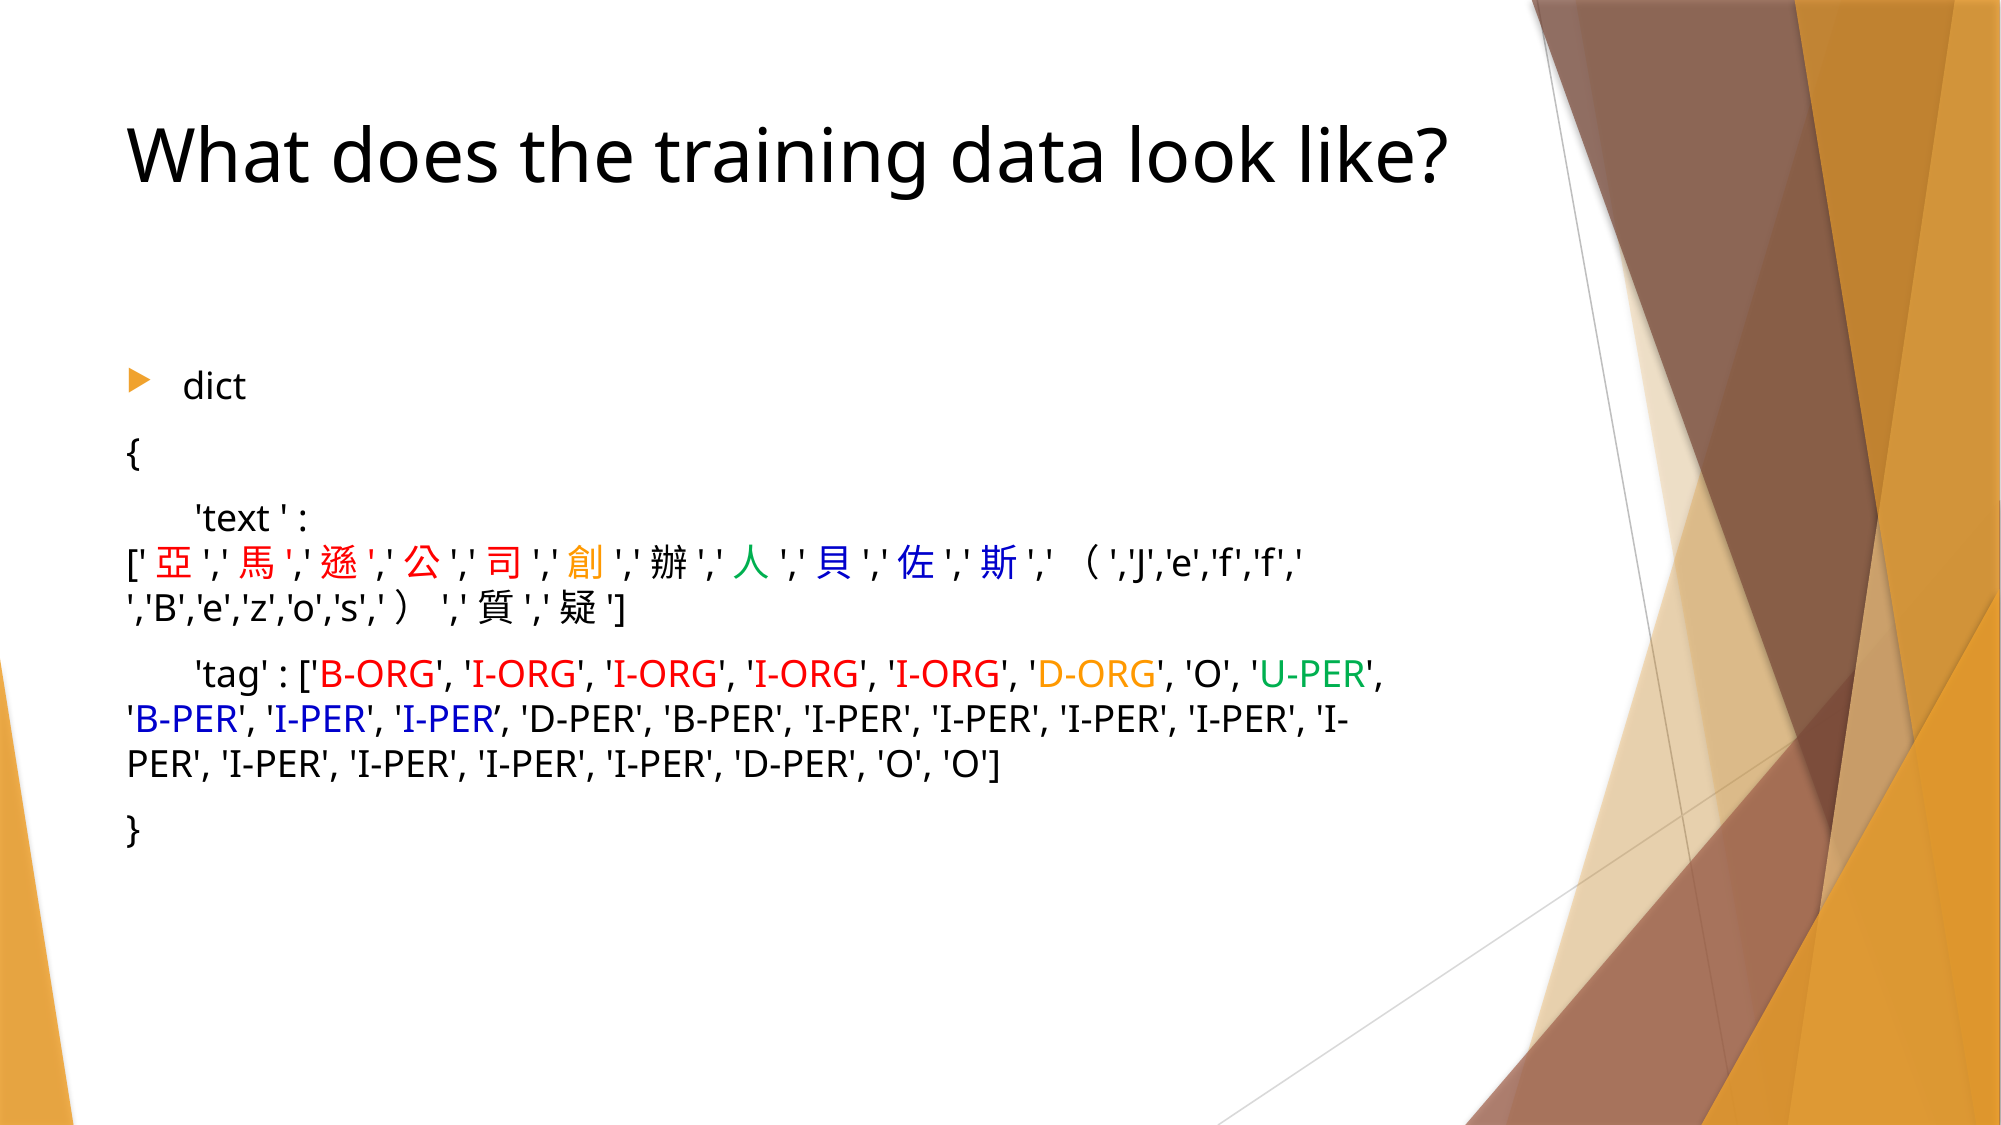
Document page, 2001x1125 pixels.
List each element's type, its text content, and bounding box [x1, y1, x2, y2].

title What does the training data look like? [111, 99, 1522, 317]
list dict { 'text ' : ['亞','馬','遜','公','司','創','辦','人','貝','佐','斯','（','J','e','f','f',' ','B','e','z','o','s','）','質','疑'] 'tag' : ['B-ORG', 'I-ORG', 'I-ORG', 'I-ORG', 'I-ORG', 'D-ORG', 'O', 'U-PER', 'B-PER', 'I-PER', 'I-PER’, 'D-PER', 'B-PER', 'I-PER', 'I-PER', 'I-PER', 'I-PER', 'I-PER', 'I-PER', 'I-PER', 'I-PER', 'I-PER', 'D-PER', 'O', 'O'] } [111, 354, 1420, 992]
